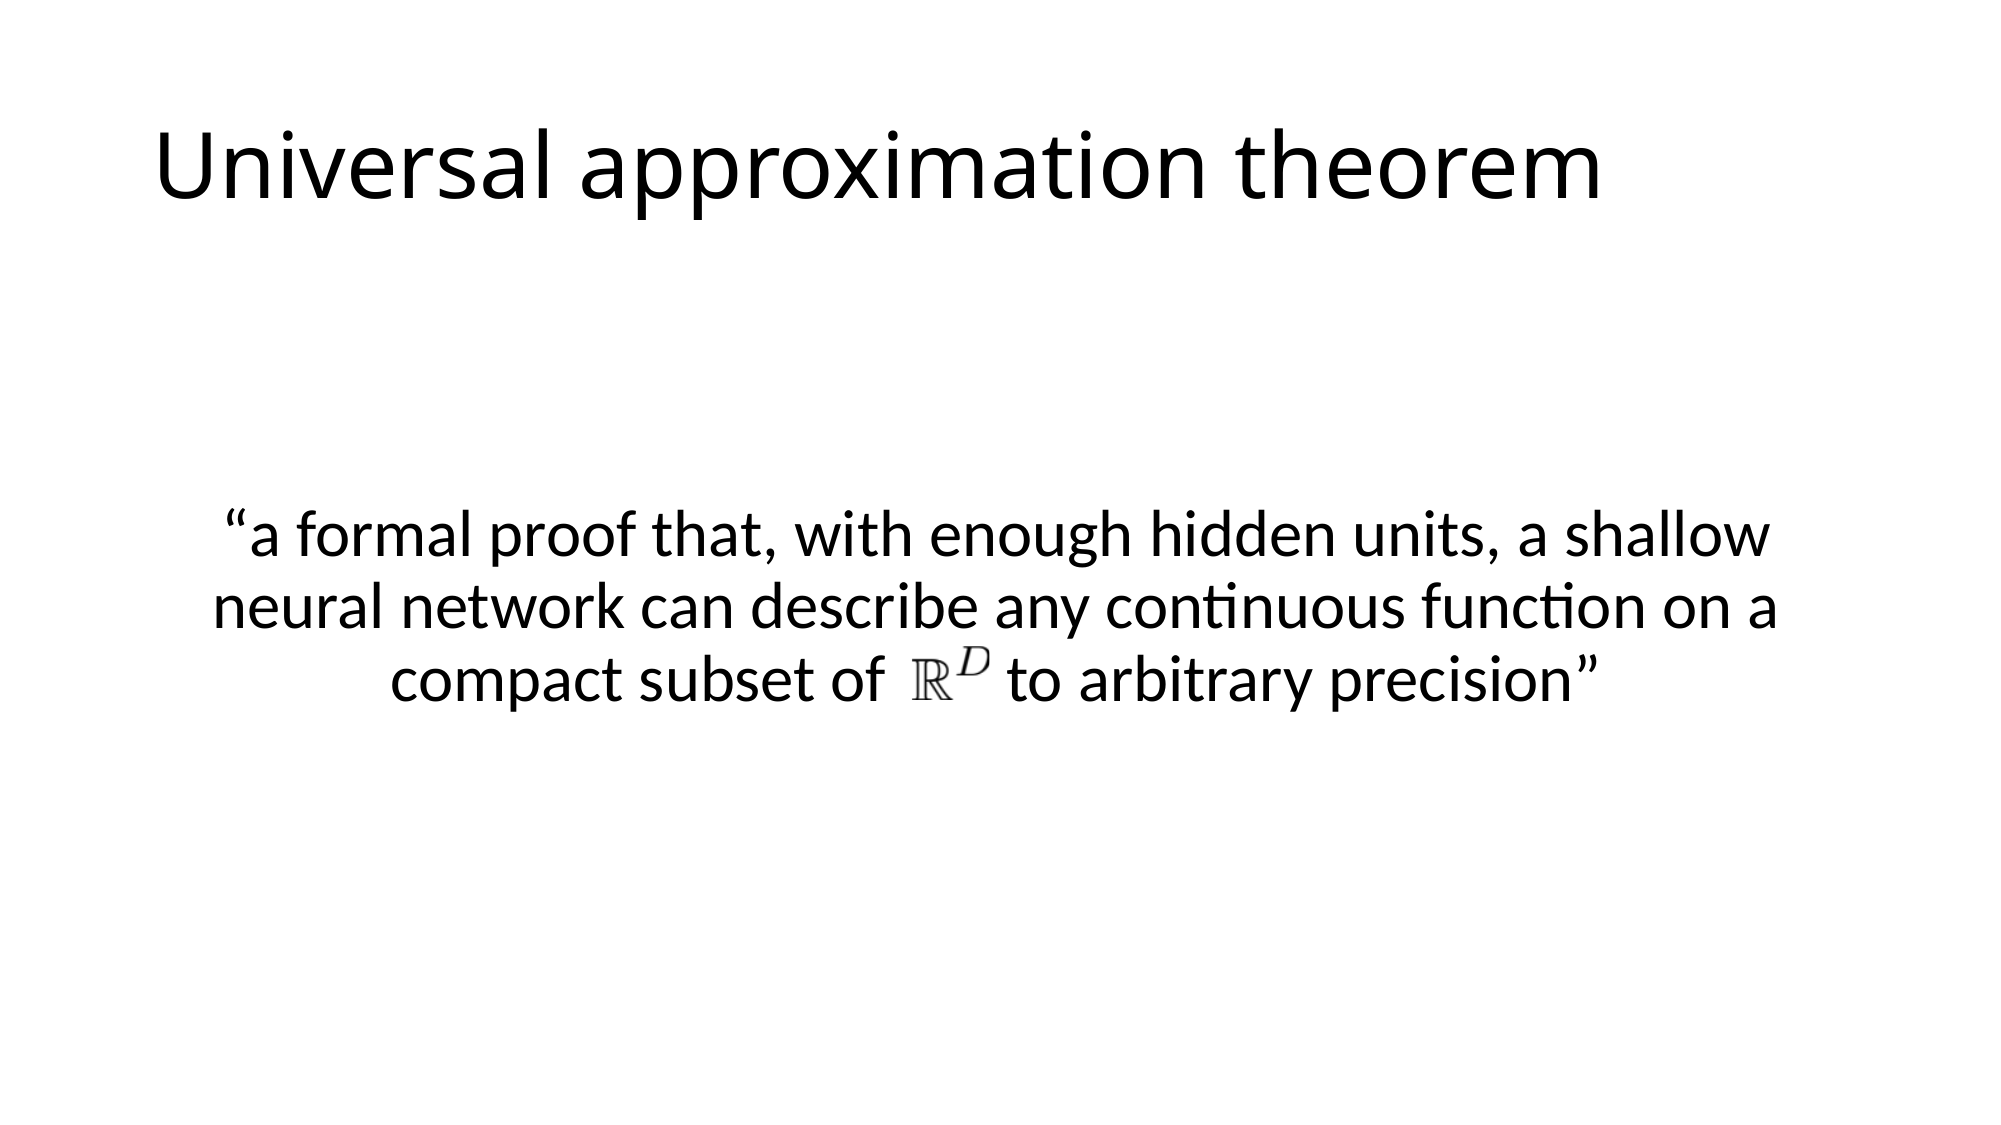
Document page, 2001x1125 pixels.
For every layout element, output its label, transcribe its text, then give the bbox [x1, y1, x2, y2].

picture [911, 645, 990, 700]
list “a formal proof that, with enough hidden units, a shallow neural network can describe any continuous function on a compact subset of to arbitrary precision” [133, 491, 1859, 780]
title Universal approximation theorem [137, 59, 1863, 278]
